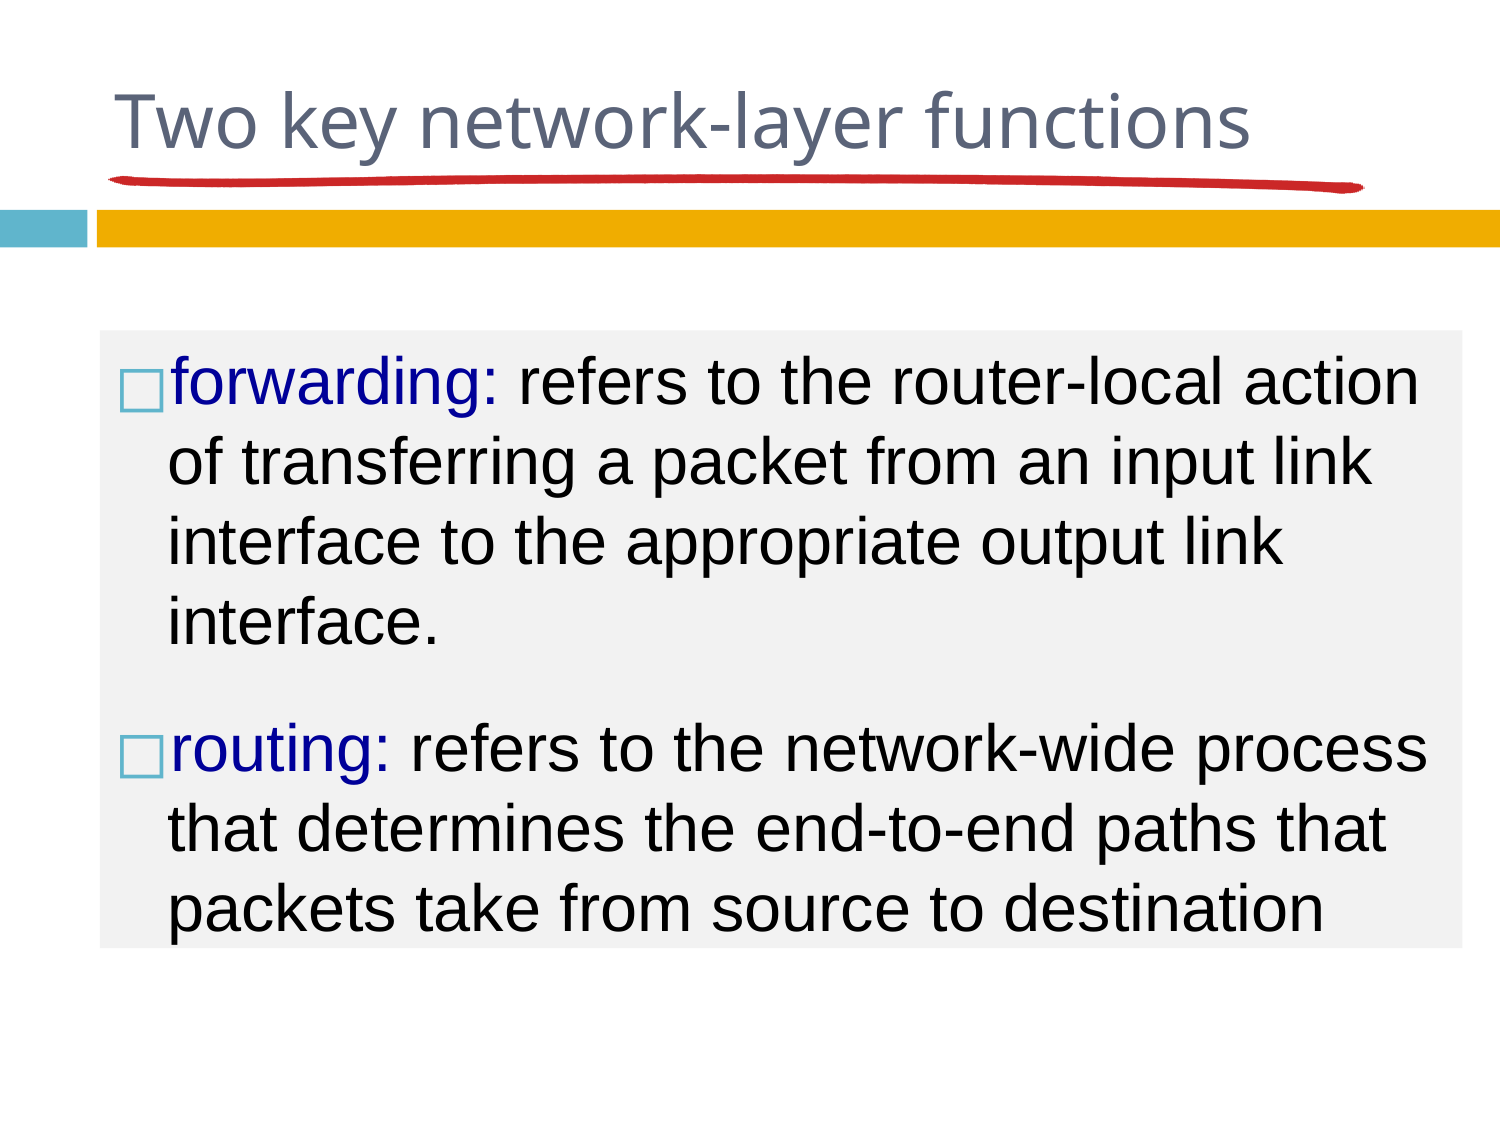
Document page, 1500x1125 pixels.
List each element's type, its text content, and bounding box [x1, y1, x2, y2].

picture [103, 169, 1379, 199]
title Two key network-layer functions [99, 37, 1438, 200]
list forwarding: refers to the router-local action of transferring a packet from an input link interface to the appropriate output link interface. routing: refers to the network-wide process that determines the end-to-end paths that packets take from source to destination [99, 330, 1463, 949]
